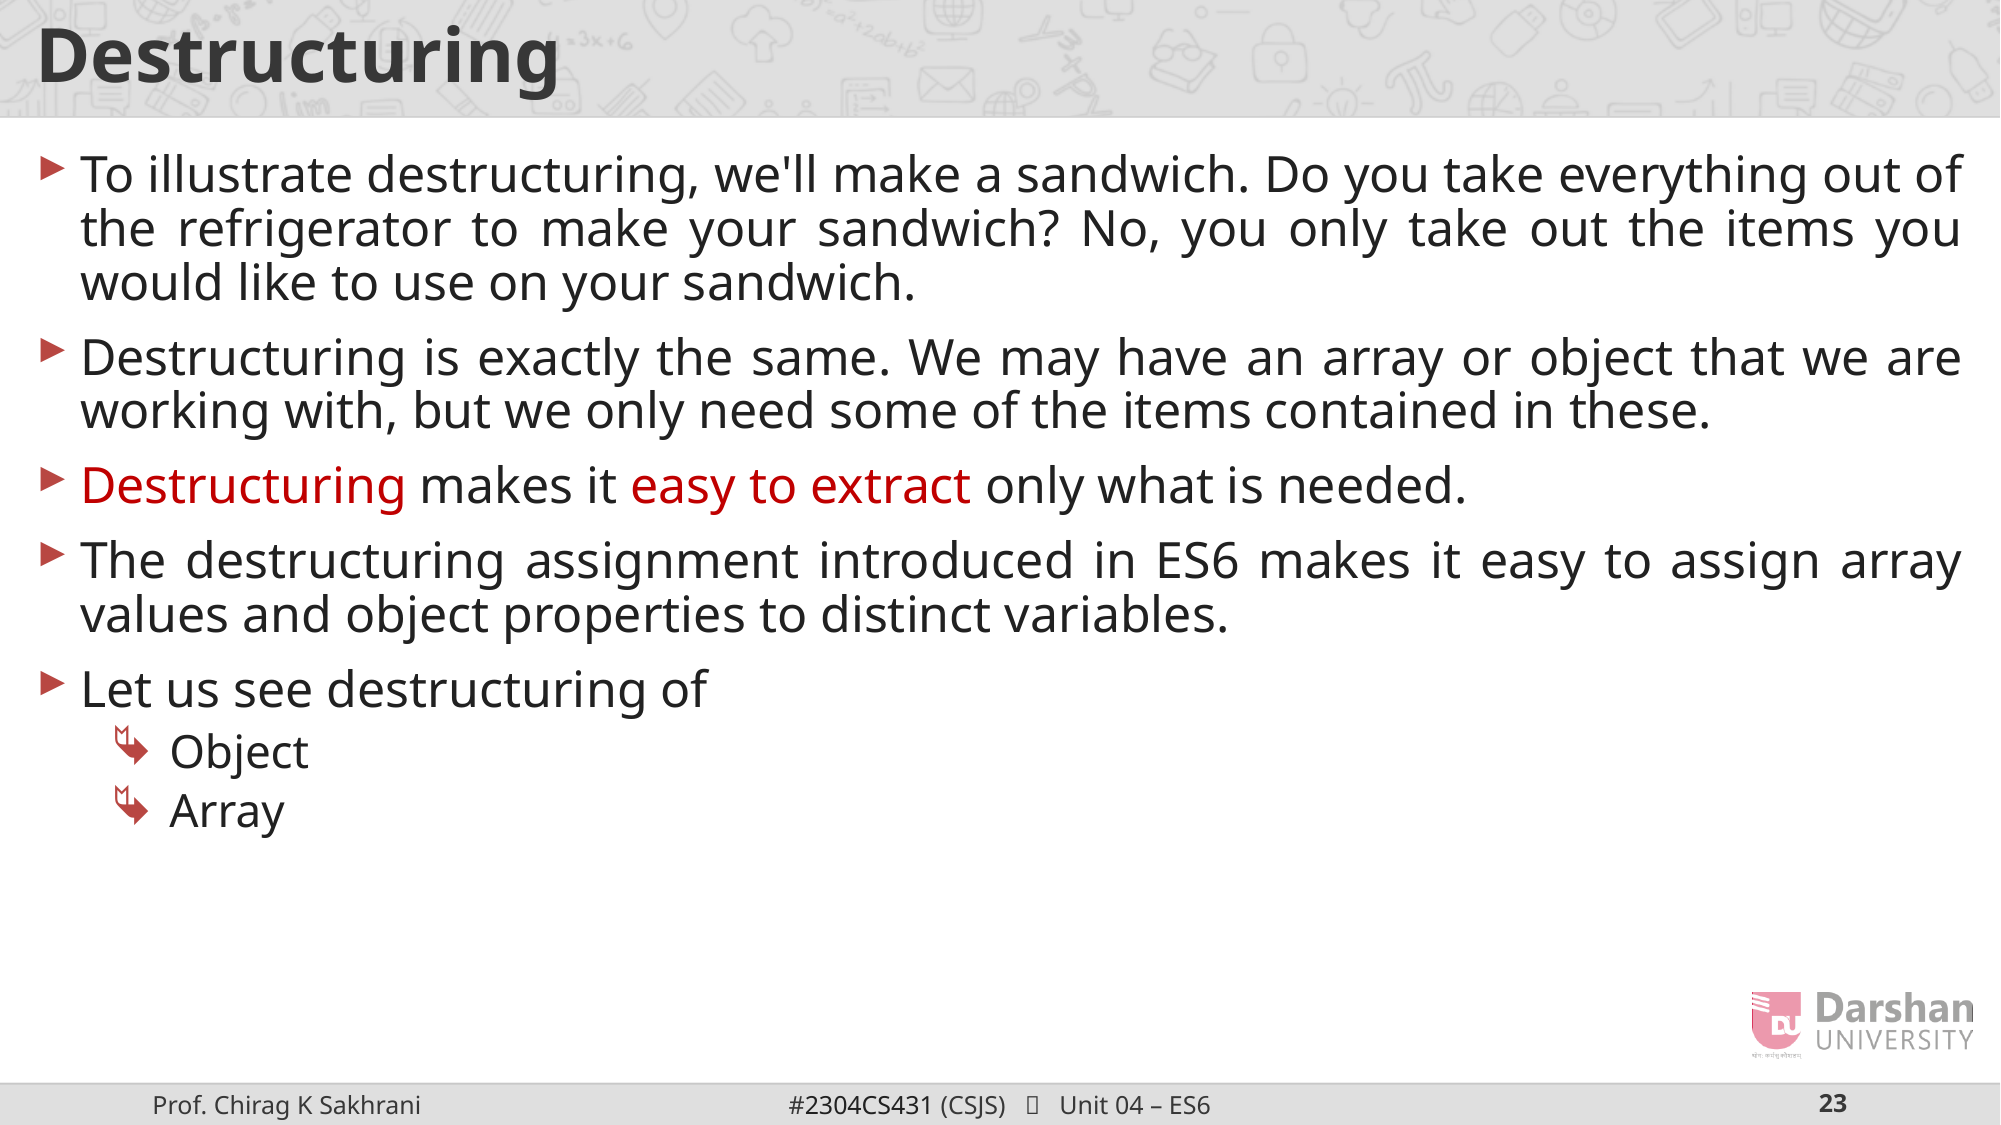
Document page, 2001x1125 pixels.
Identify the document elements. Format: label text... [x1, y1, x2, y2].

title Destructuring [0, 0, 2000, 117]
list To illustrate destructuring, we'll make a sandwich. Do you take everything out of the refrigerator to make your sandwich? No, you only take out the items you would like to use on your sandwich. Destructuring is exactly the same. We may have an array or object that we are working with, but we only need some of the items contained in these. Destructuring makes it easy to extract only what is needed. The destructuring assignment introduced in ES6 makes it easy to assign array values and object properties to distinct variables. Let us see destructuring of Object Array [21, 141, 1979, 1059]
